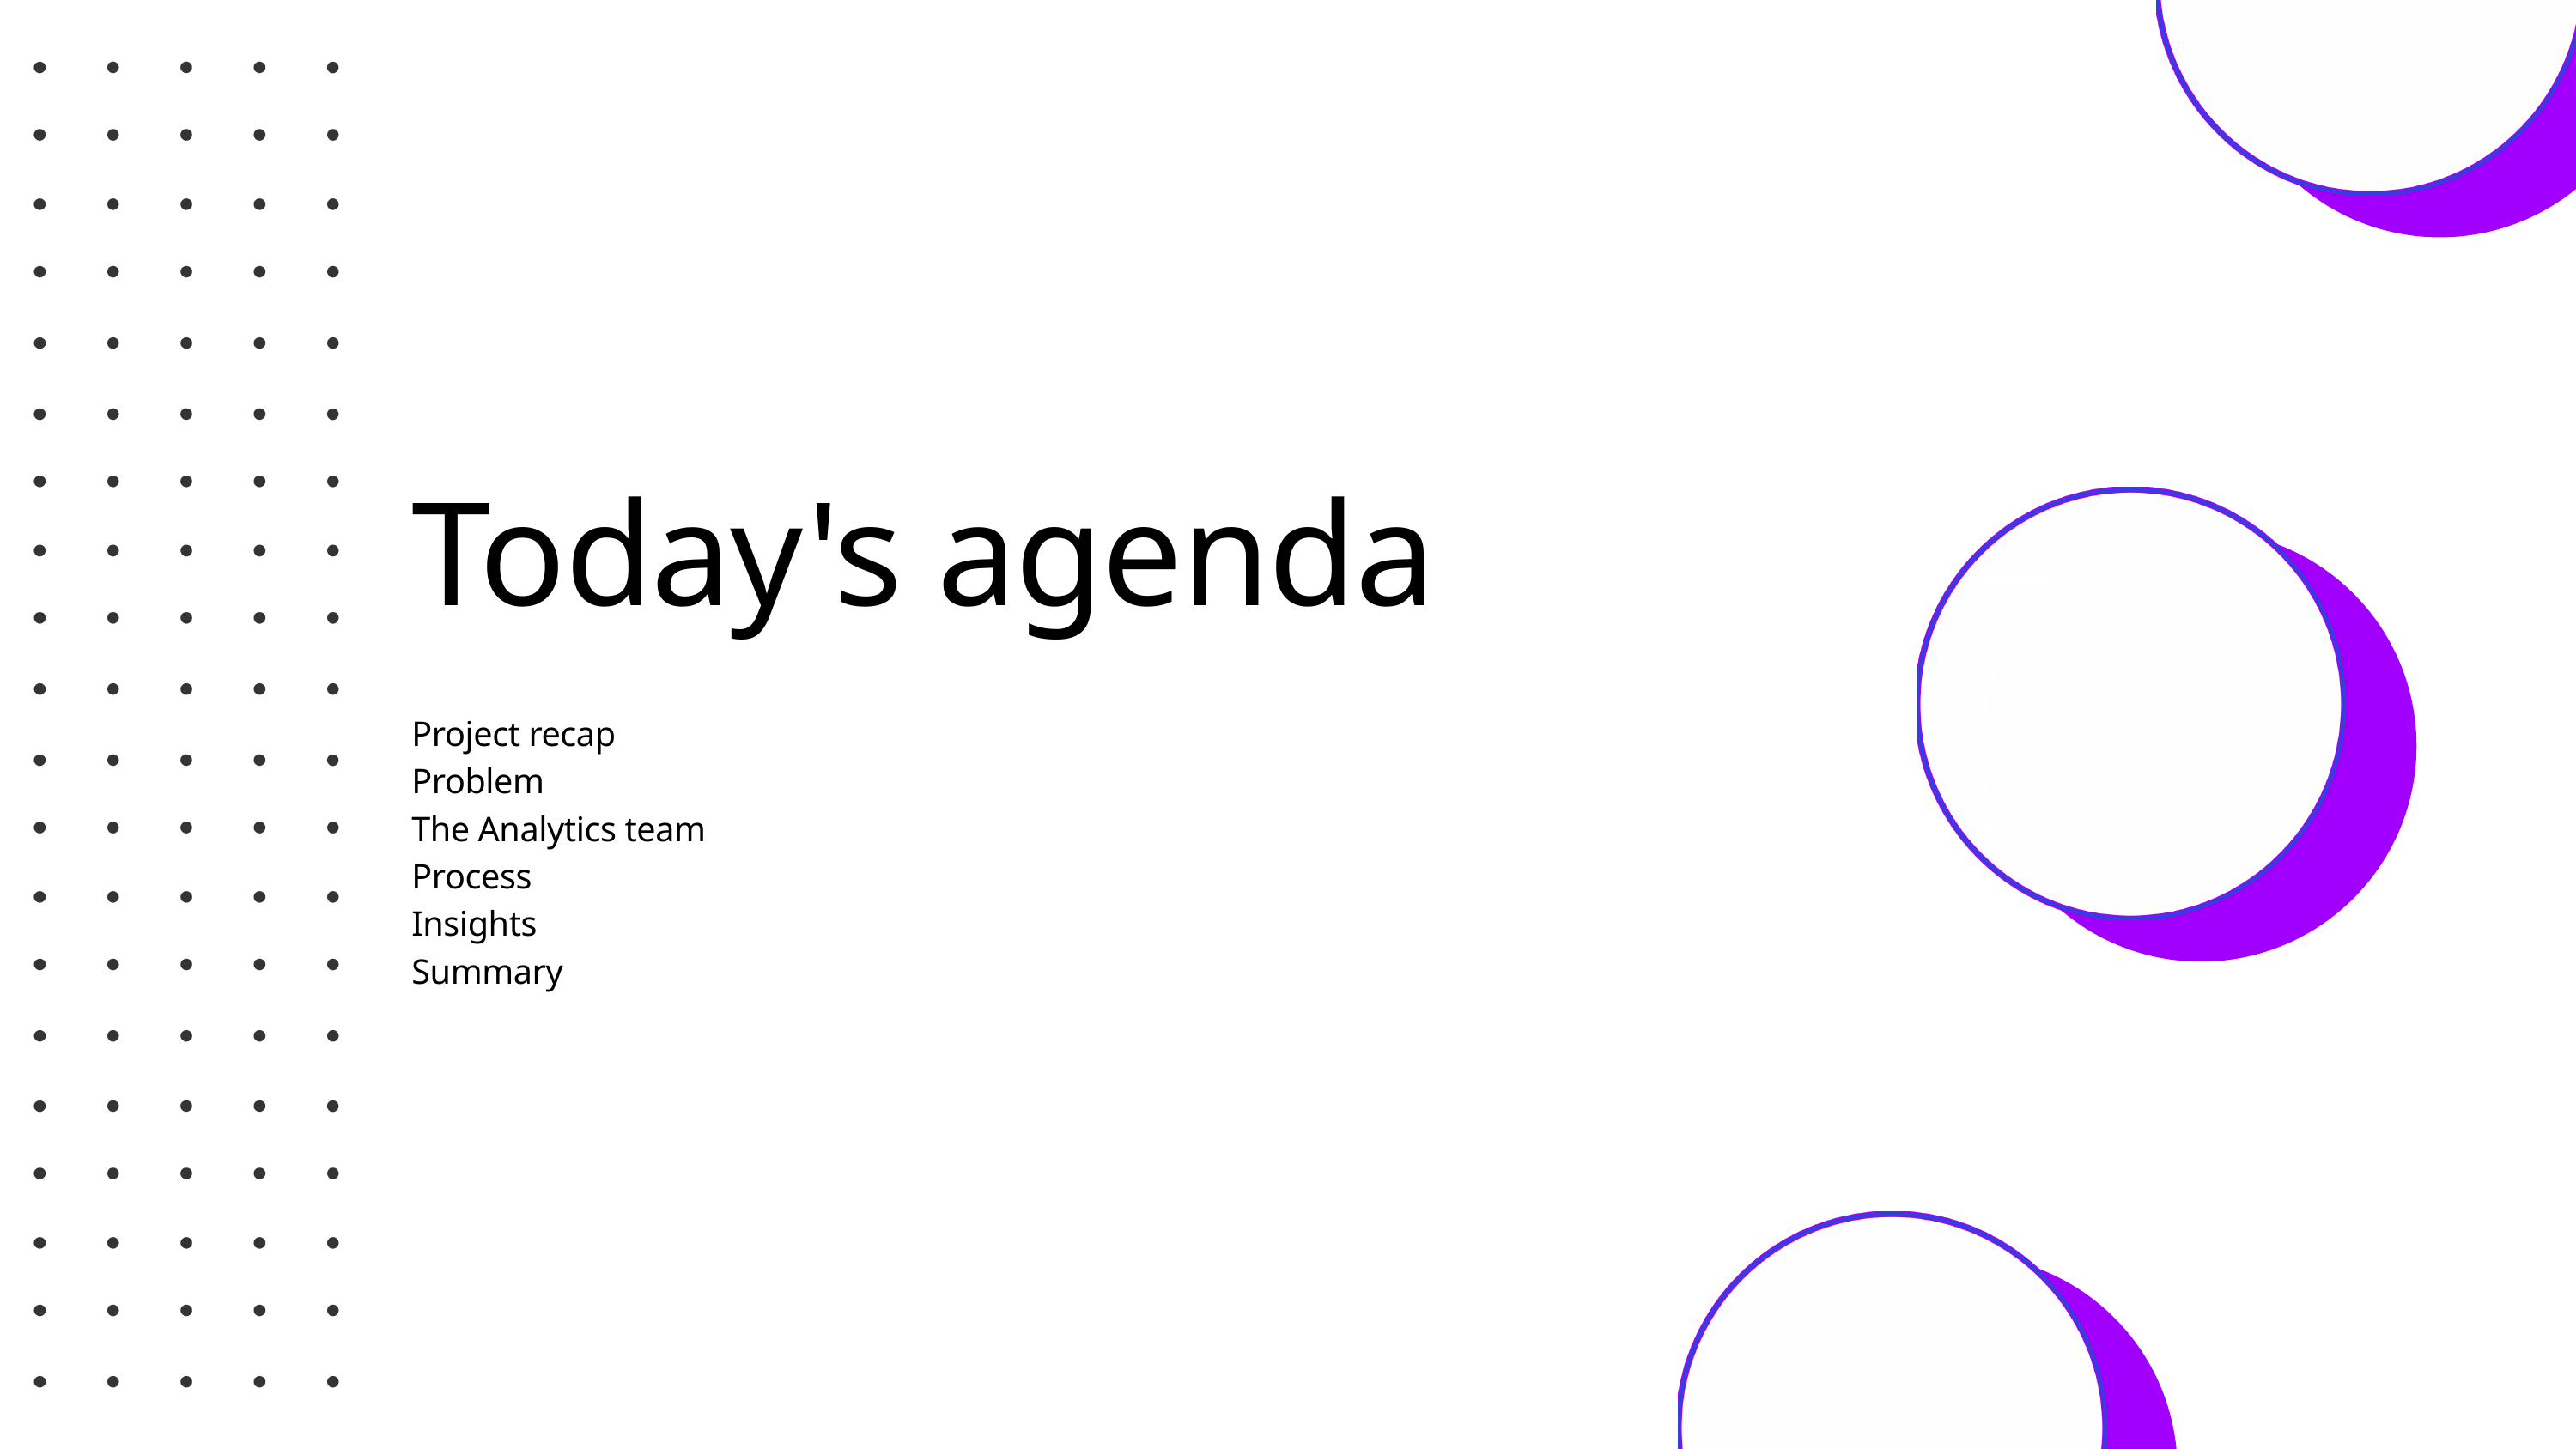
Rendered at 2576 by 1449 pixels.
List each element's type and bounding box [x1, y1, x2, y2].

text_box [1677, 1210, 2178, 1449]
text_box [411, 462, 1634, 993]
text_box [2155, 0, 2576, 238]
text_box [26, 57, 344, 1392]
text_box [1917, 487, 2417, 962]
